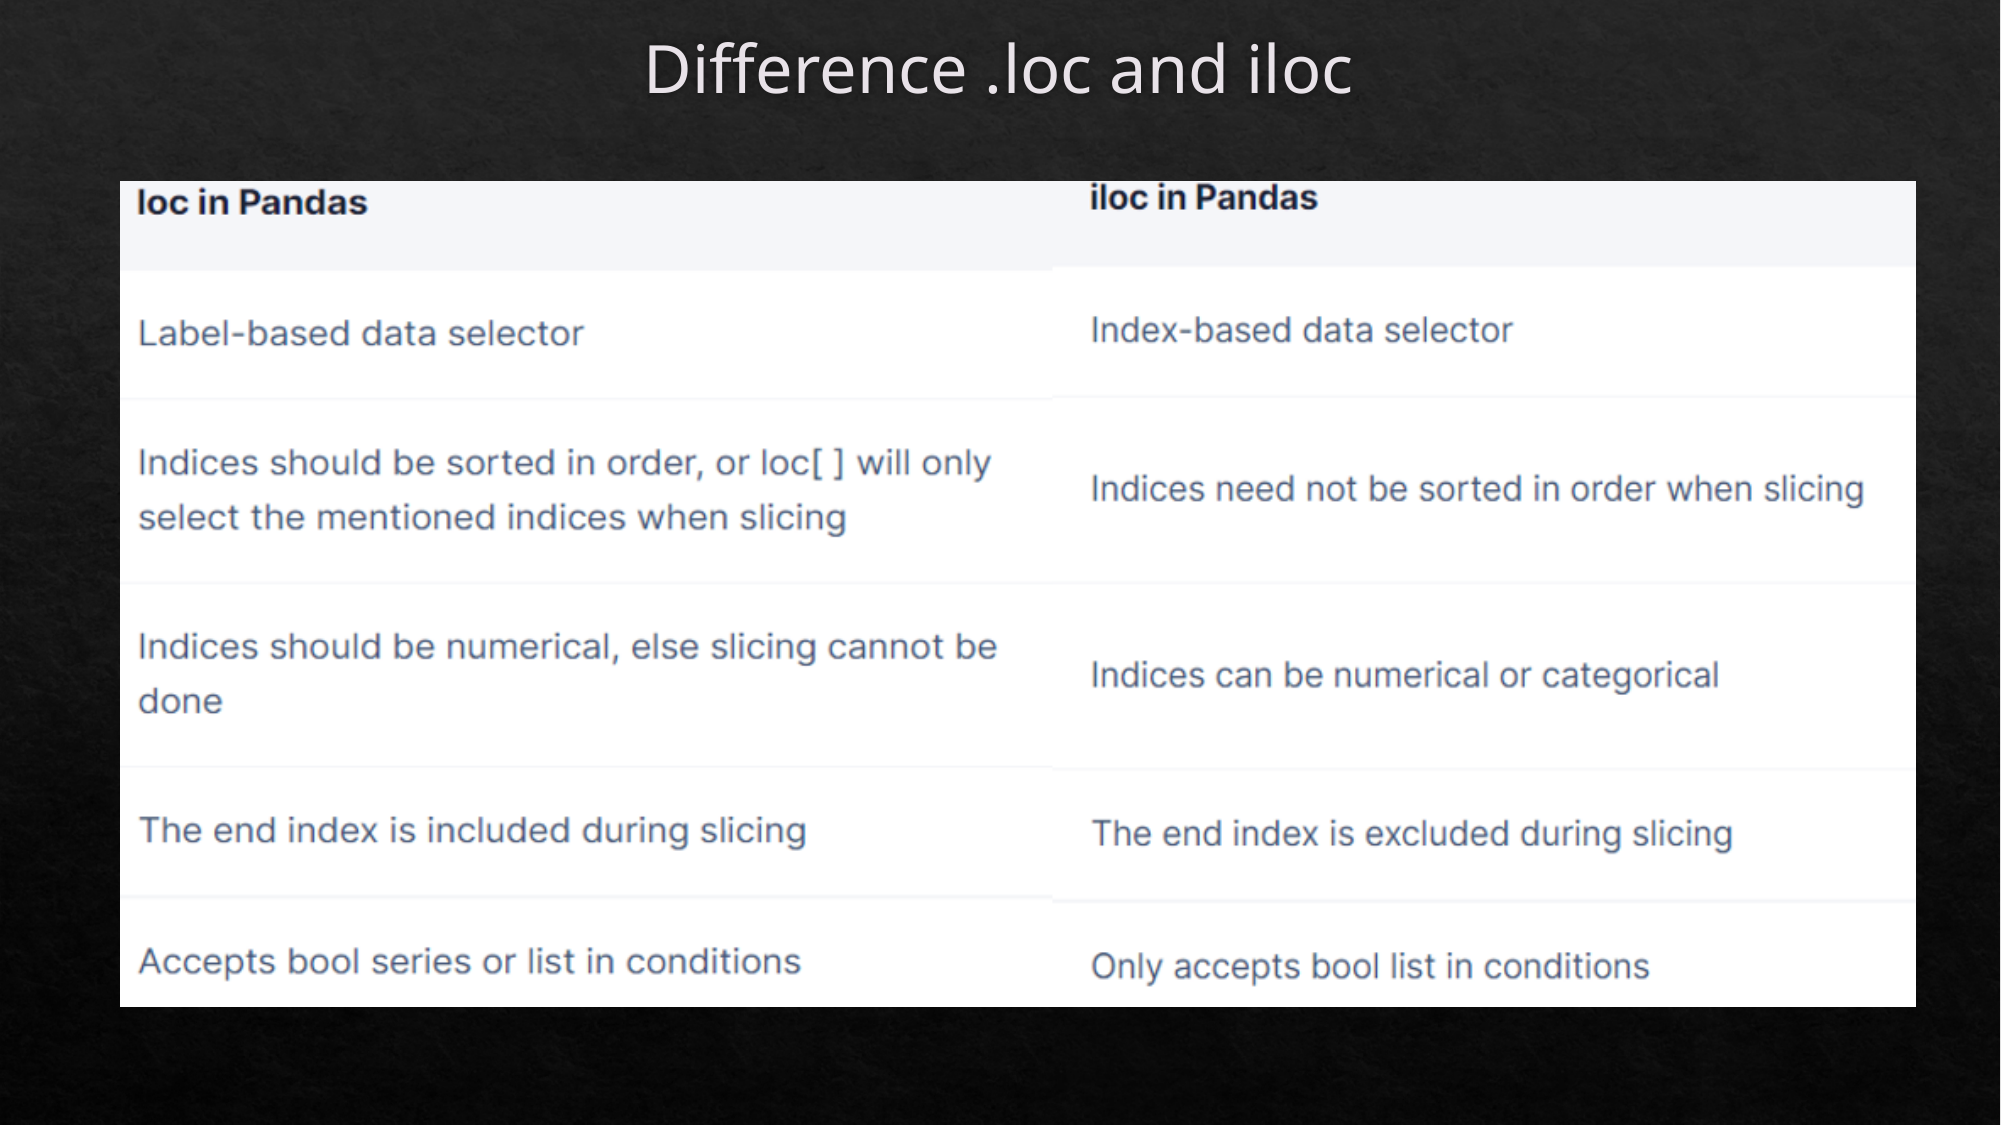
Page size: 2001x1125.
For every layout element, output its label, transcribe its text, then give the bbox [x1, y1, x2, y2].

title Difference .loc and iloc [149, 20, 1849, 123]
picture [119, 181, 1917, 1007]
